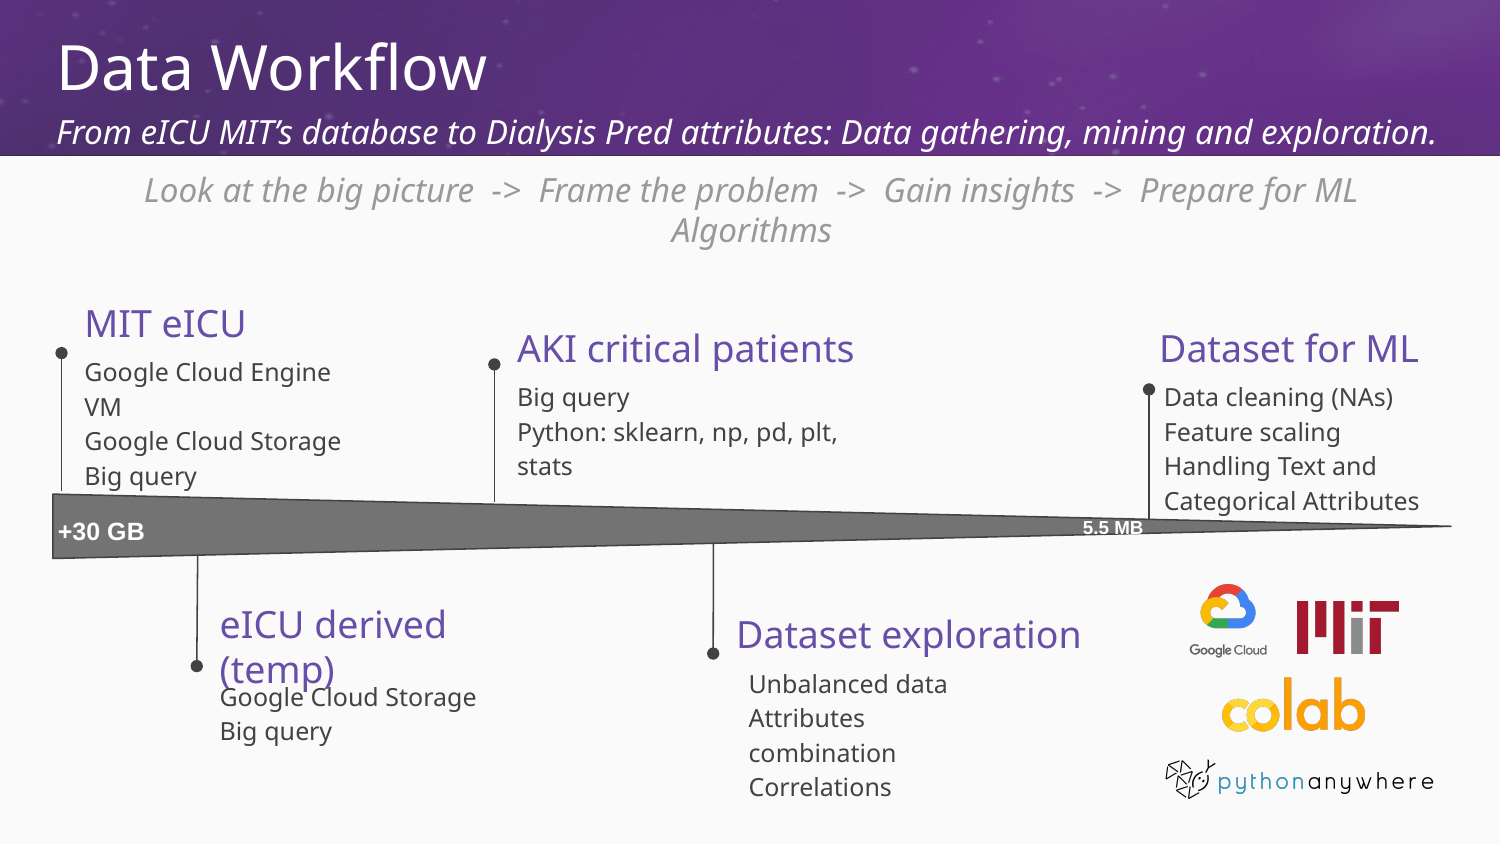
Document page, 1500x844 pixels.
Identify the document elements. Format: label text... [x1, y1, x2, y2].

picture [1297, 601, 1399, 654]
title Look at the big picture -> Frame the problem -> Gain insights -> Prepare for ML Algorithms [53, 165, 1452, 273]
text_box 5.5 MB [1067, 500, 1186, 553]
title Dataset exploration [720, 601, 1118, 666]
list Data cleaning (NAs) Feature scaling Handling Text and Categorical Attributes [1149, 362, 1447, 458]
list Google Cloud Storage Big query [204, 662, 503, 757]
picture [0, 0, 1500, 156]
text_box [52, 494, 1067, 559]
picture [1177, 565, 1385, 748]
list Big query Python: sklearn, np, pd, plt, stats [502, 362, 900, 458]
list Google Cloud Engine VM Google Cloud Storage Big query Github [69, 337, 388, 501]
list Unbalanced data Attributes combination Correlations [733, 648, 1031, 744]
text_box +30 GB [42, 500, 161, 553]
title AKI critical patients [502, 314, 882, 362]
title MIT eICU [69, 289, 367, 337]
title eICU derived (temp) [204, 614, 572, 679]
picture [1156, 753, 1439, 807]
title Dataset for ML [1144, 314, 1442, 380]
text_box [1186, 520, 1452, 533]
